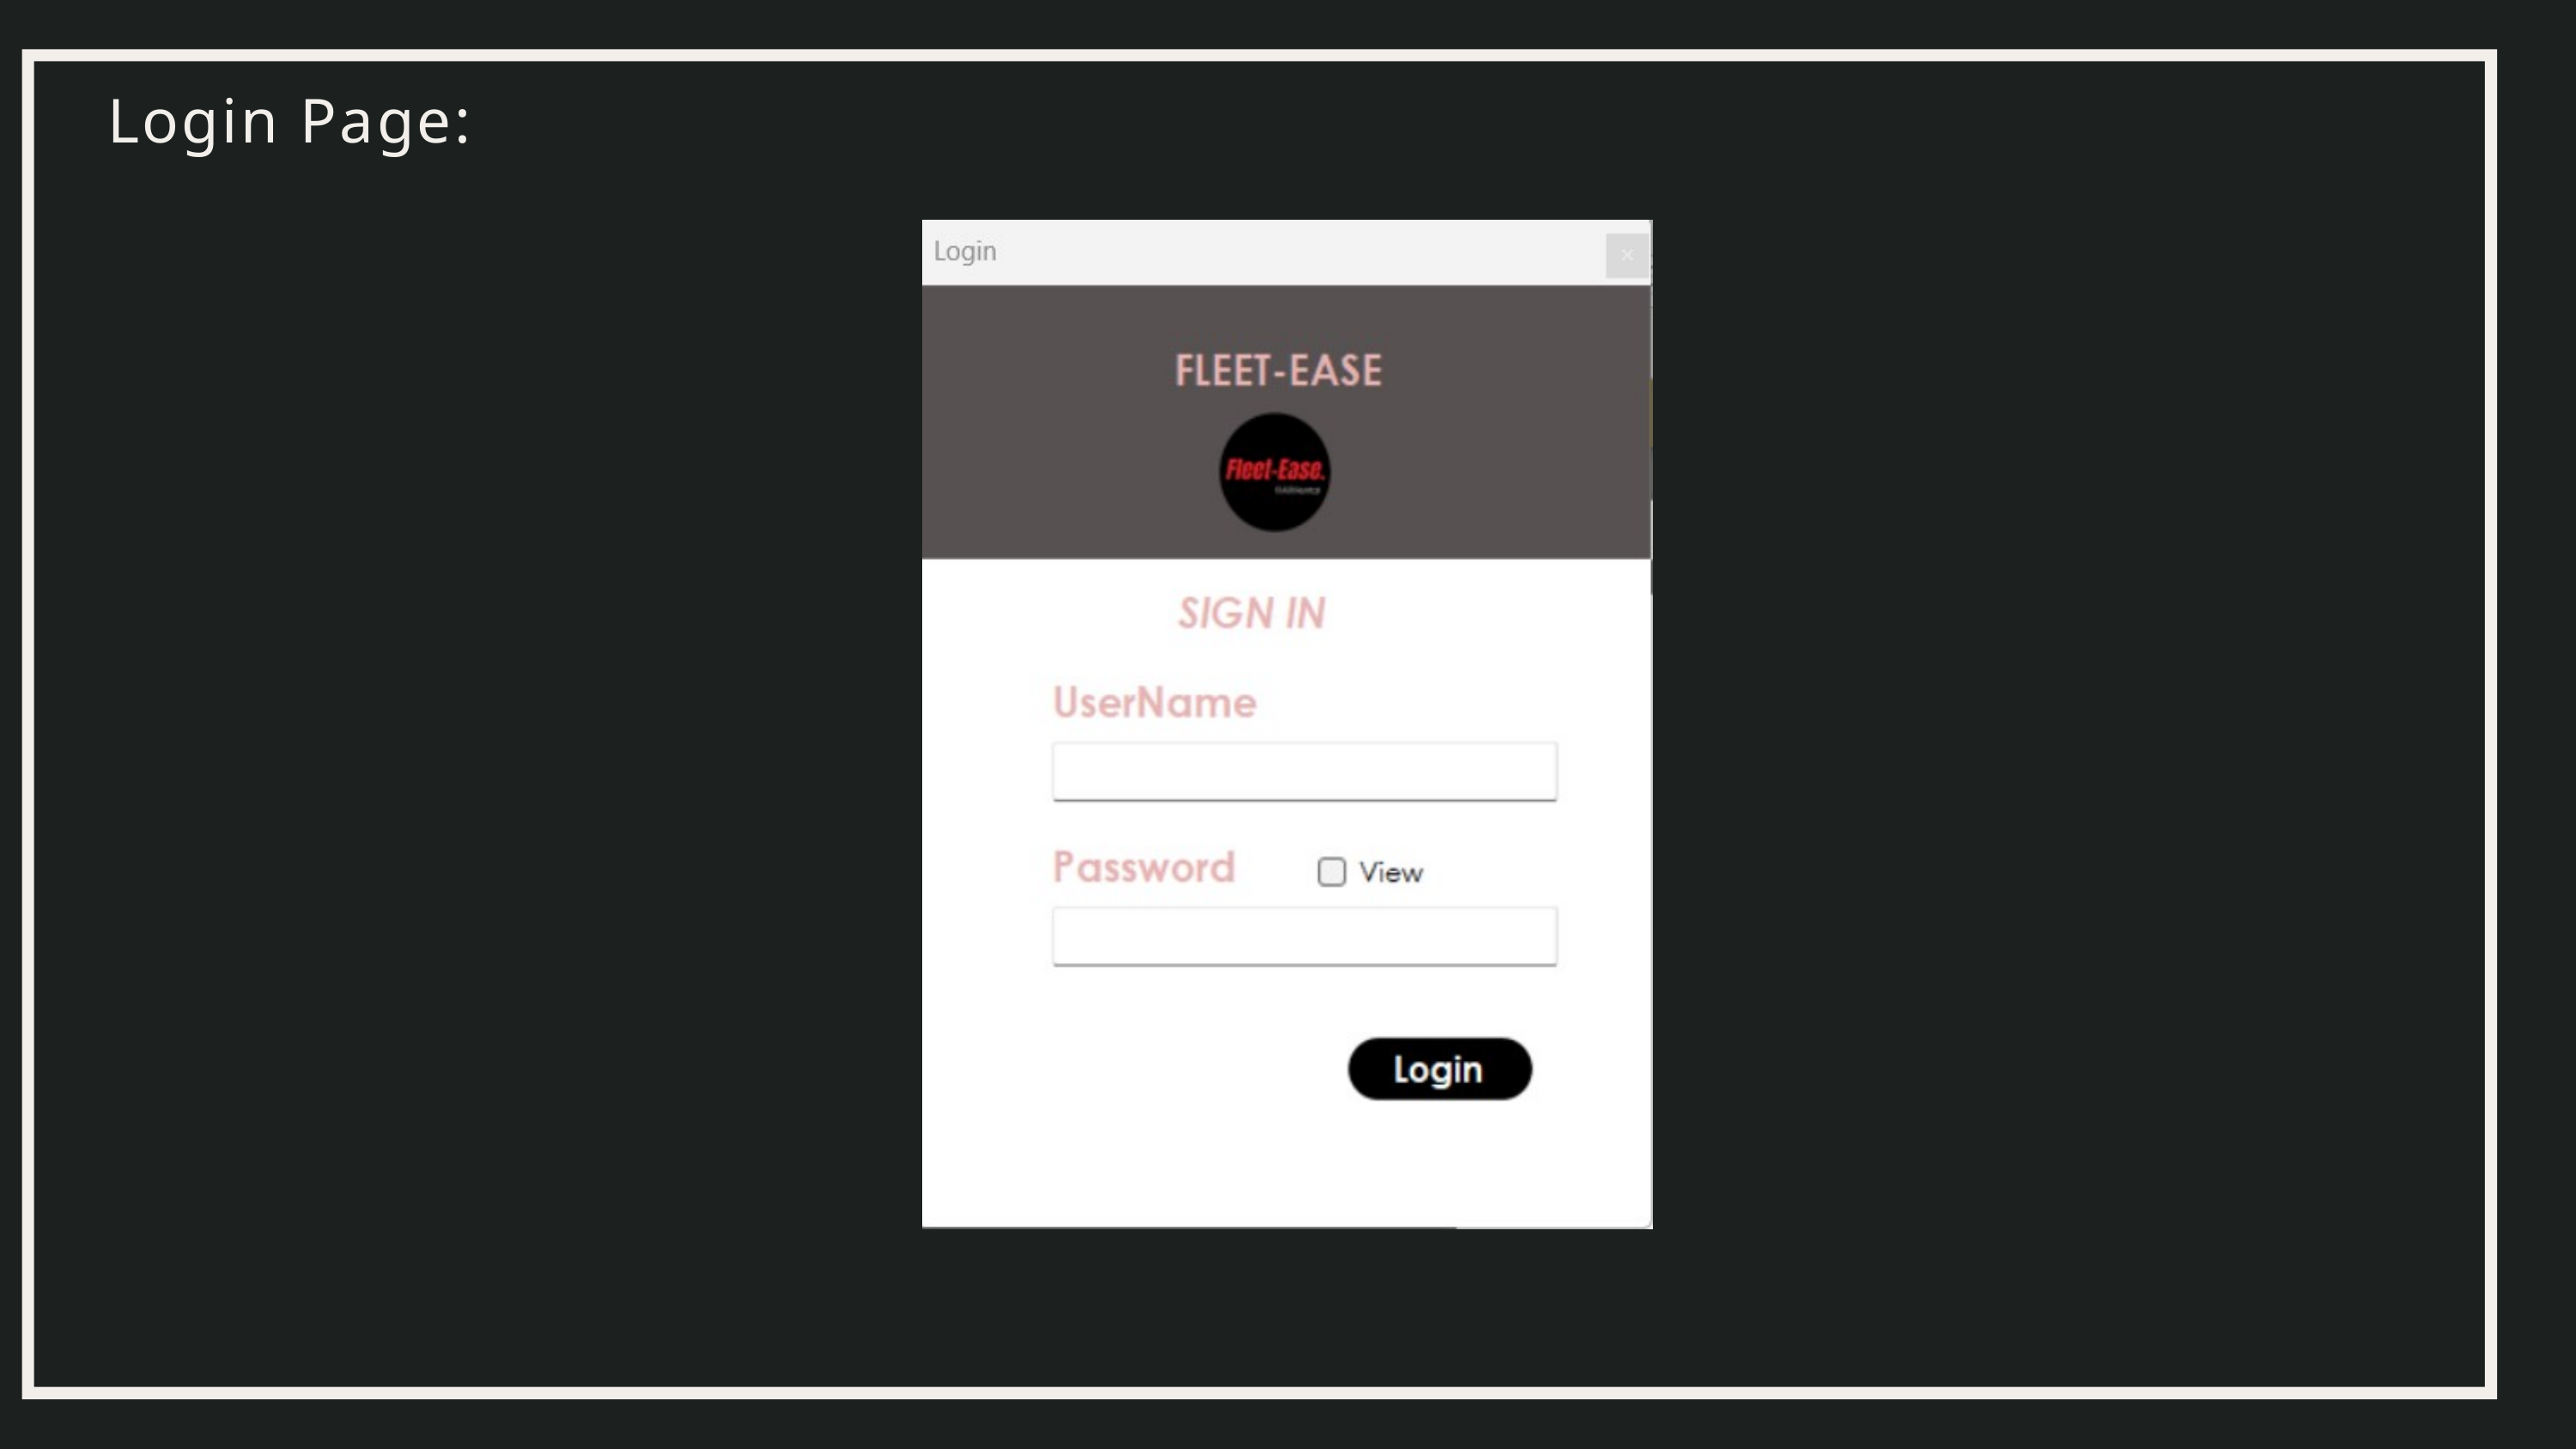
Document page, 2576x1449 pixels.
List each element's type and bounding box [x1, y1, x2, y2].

picture [922, 219, 1654, 1229]
text_box [21, 49, 2498, 1400]
